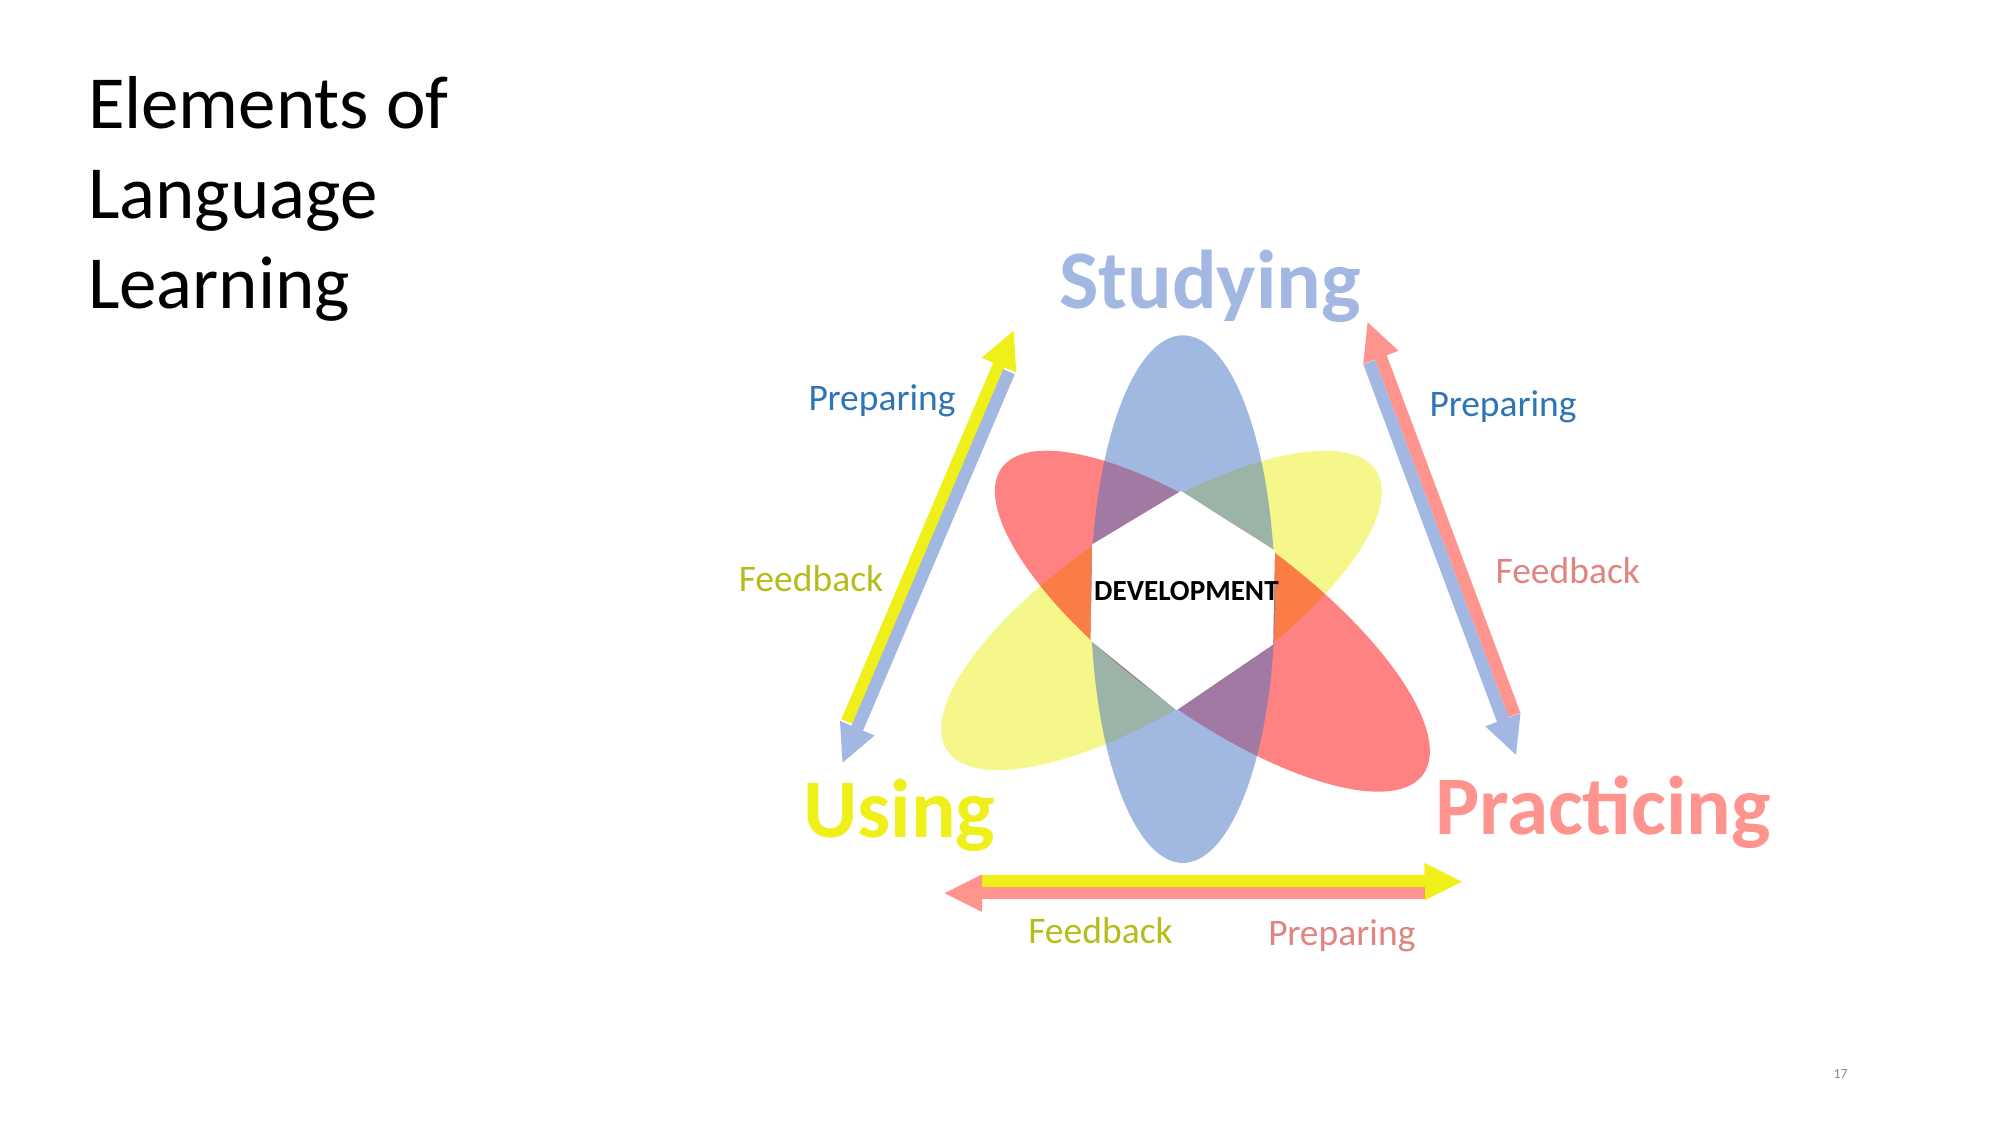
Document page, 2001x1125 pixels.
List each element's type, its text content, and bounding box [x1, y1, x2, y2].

text_box Feedback [723, 546, 837, 606]
text_box [1091, 614, 1275, 863]
text_box Elements of Language Learning [73, 46, 468, 332]
text_box Feedback [1013, 901, 1199, 959]
text_box [1018, 450, 1104, 641]
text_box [846, 330, 1014, 374]
text_box [1274, 552, 1289, 563]
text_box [842, 371, 1010, 763]
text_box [1367, 321, 1515, 361]
text_box Feedback [1522, 538, 1666, 599]
text_box Studying [1044, 217, 1381, 333]
text_box Preparing [793, 365, 841, 426]
text_box Practicing [1420, 743, 1792, 859]
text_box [1368, 361, 1517, 756]
text_box [1091, 614, 1273, 709]
text_box [1092, 492, 1274, 563]
text_box Preparing [1253, 900, 1442, 961]
text_box Preparing [1522, 371, 1603, 432]
text_box DEVELOPMENT [1079, 563, 1297, 614]
text_box Using [788, 746, 1014, 862]
text_box [1091, 335, 1274, 563]
slide_number ‹#› [1412, 1042, 1863, 1103]
text_box [1257, 570, 1429, 792]
text_box [1262, 450, 1361, 594]
text_box [1012, 586, 1105, 770]
